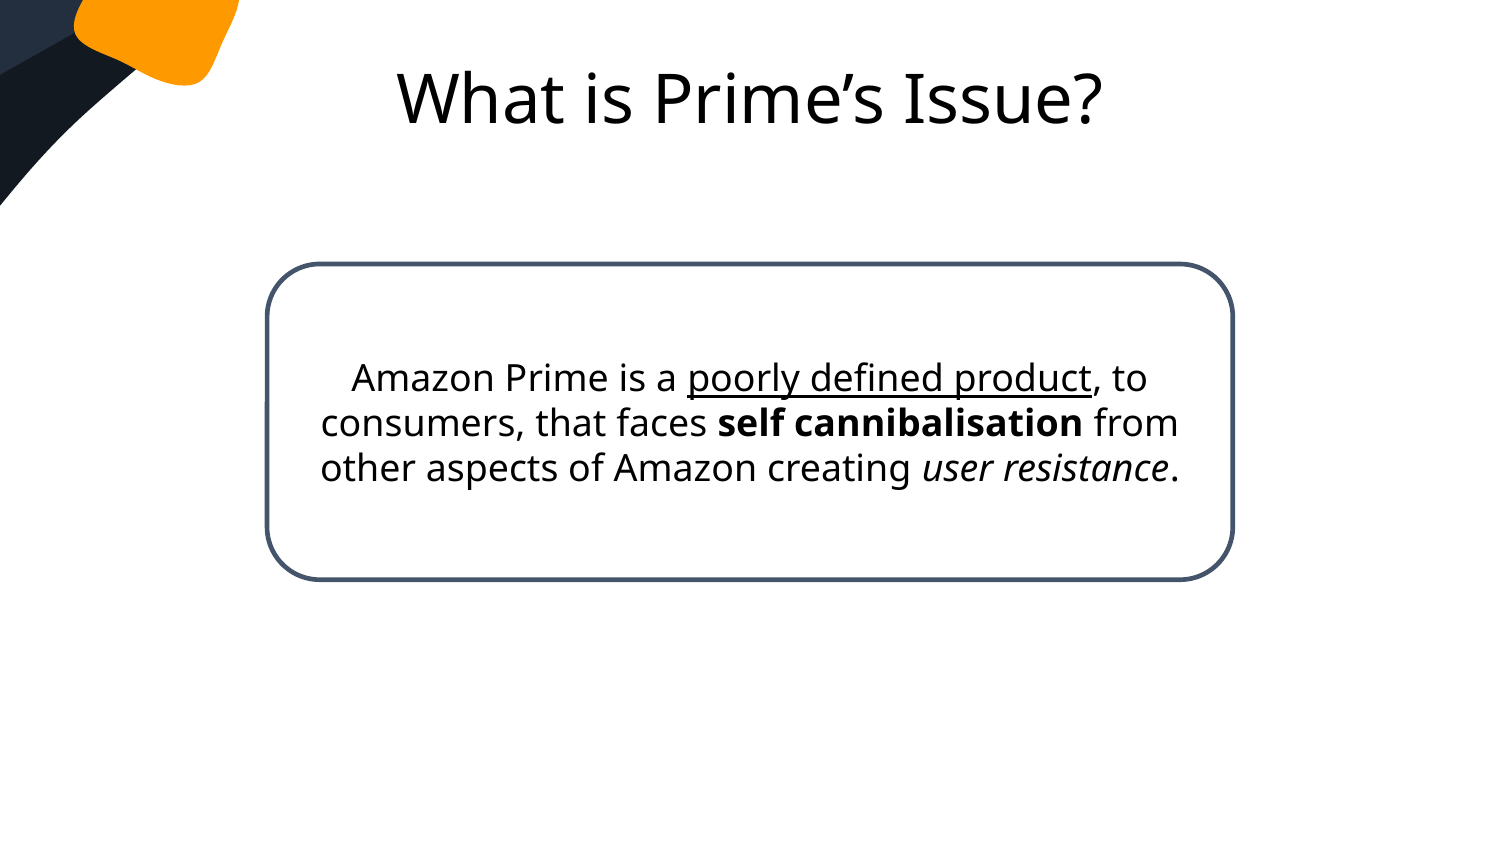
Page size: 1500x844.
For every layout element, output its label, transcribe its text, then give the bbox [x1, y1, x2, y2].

text_box Amazon Prime is a poorly defined product, to consumers, that faces self cannibalisation from other aspects of Amazon creating user resistance. [267, 263, 1233, 580]
text_box What is Prime’s Issue? [340, 49, 1323, 143]
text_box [0, 0, 336, 519]
